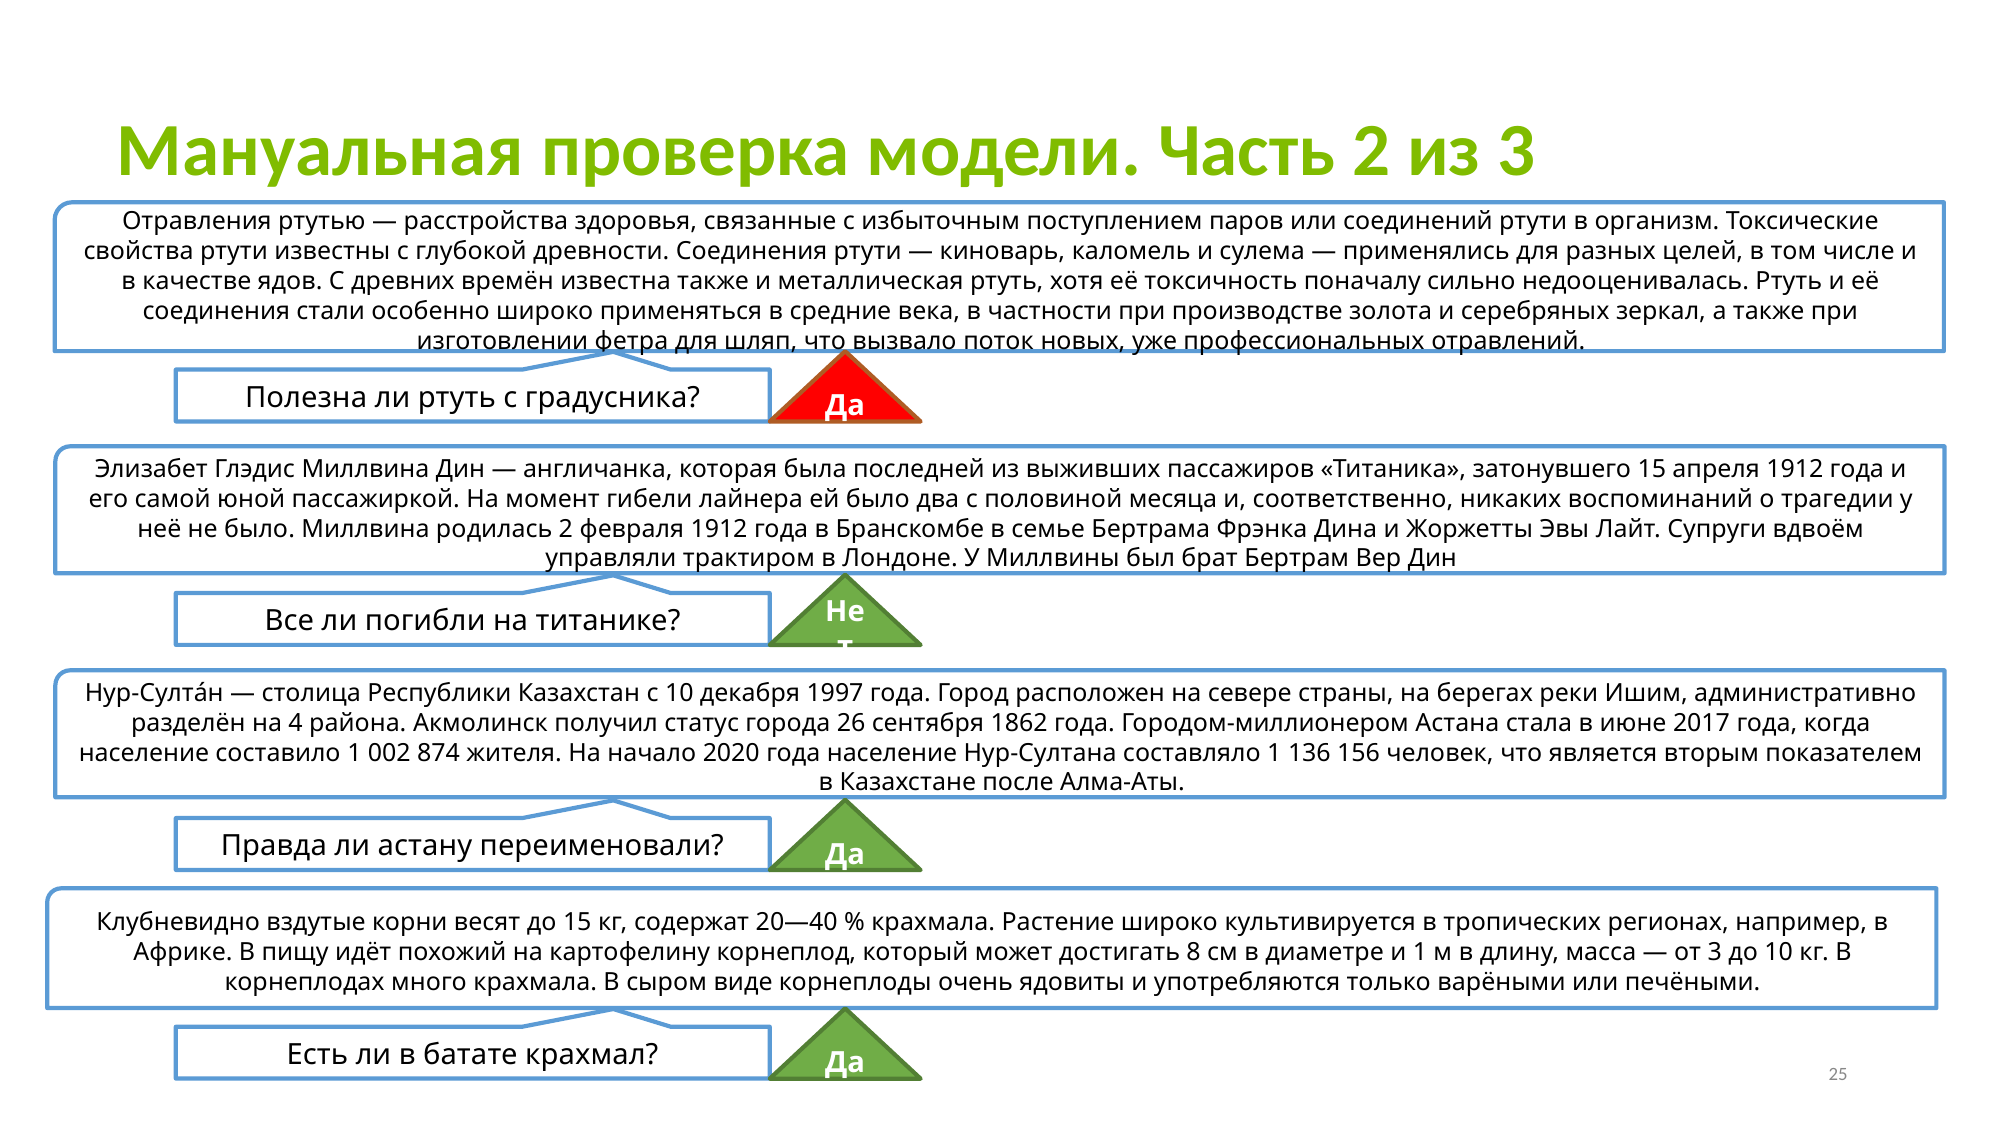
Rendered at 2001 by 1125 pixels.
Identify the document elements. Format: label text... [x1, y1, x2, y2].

slide_number 25 [1749, 1042, 1863, 1103]
text_box Да [767, 349, 923, 424]
text_box Элизабет Глэдис Миллвина Дин — англичанка, которая была последней из выживших пассажиров «Титаника», затонувшего 15 апреля 1912 года и его самой юной пассажиркой. На момент гибели лайнера ей было два с половиной месяца и, соответственно, никаких воспоминаний о трагедии у неё не было. Миллвина родилась 2 февраля 1912 года в Бранскомбе в семье Бертрама Фрэнка Дина и Жоржетты Эвы Лайт. Супруги вдвоём управляли трактиром в Лондоне. У Миллвины был брат Бертрам Вер Дин [53, 444, 1947, 576]
text_box Клубневидно вздутые корни весят до 15 кг, содержат 20—40 % крахмала. Растение широко культивируется в тропических регионах, например, в Африке. В пищу идёт похожий на картофелину корнеплод, который может достигать 8 см в диаметре и 1 м в длину, масса — от 3 до 10 кг. В корнеплодах много крахмала. В сыром виде корнеплоды очень ядовиты и употребляются только варёными или печёными. [45, 886, 1939, 1011]
text_box Отравления ртутью — расстройства здоровья, связанные с избыточным поступлением паров или соединений ртути в организм. Токсические свойства ртути известны с глубокой древности. Соединения ртути — киноварь, каломель и сулема — применялись для разных целей, в том числе и в качестве ядов. С древних времён известна также и металлическая ртуть, хотя её токсичность поначалу сильно недооценивалась. Ртуть и её соединения стали особенно широко применяться в средние века, в частности при производстве золота и серебряных зеркал, а также при изготовлении фетра для шляп, что вызвало поток новых, уже профессиональных отравлений. [52, 200, 1946, 354]
text_box Нур-Султа́н — столица Республики Казахстан с 10 декабря 1997 года. Город расположен на севере страны, на берегах реки Ишим, административно разделён на 4 района. Акмолинск получил статус города 26 сентября 1862 года. Городом-миллионером Астана стала в июне 2017 года, когда население составило 1 002 874 жителя. На начало 2020 года население Нур-Султана составляло 1 136 156 человек, что является вторым показателем в Казахстане после Алма-Аты. [53, 668, 1947, 800]
text_box Все ли погибли на титанике? [173, 573, 772, 647]
title Мануальная проверка модели. Часть 2 из 3 [101, 103, 1937, 200]
text_box Есть ли в батате крахмал? [173, 1006, 772, 1081]
text_box Да [767, 1006, 923, 1081]
text_box Да [767, 798, 923, 873]
text_box Полезна ли ртуть с градусника? [173, 349, 772, 424]
text_box Правда ли астану переименовали? [173, 798, 772, 873]
text_box Нет [767, 573, 923, 648]
